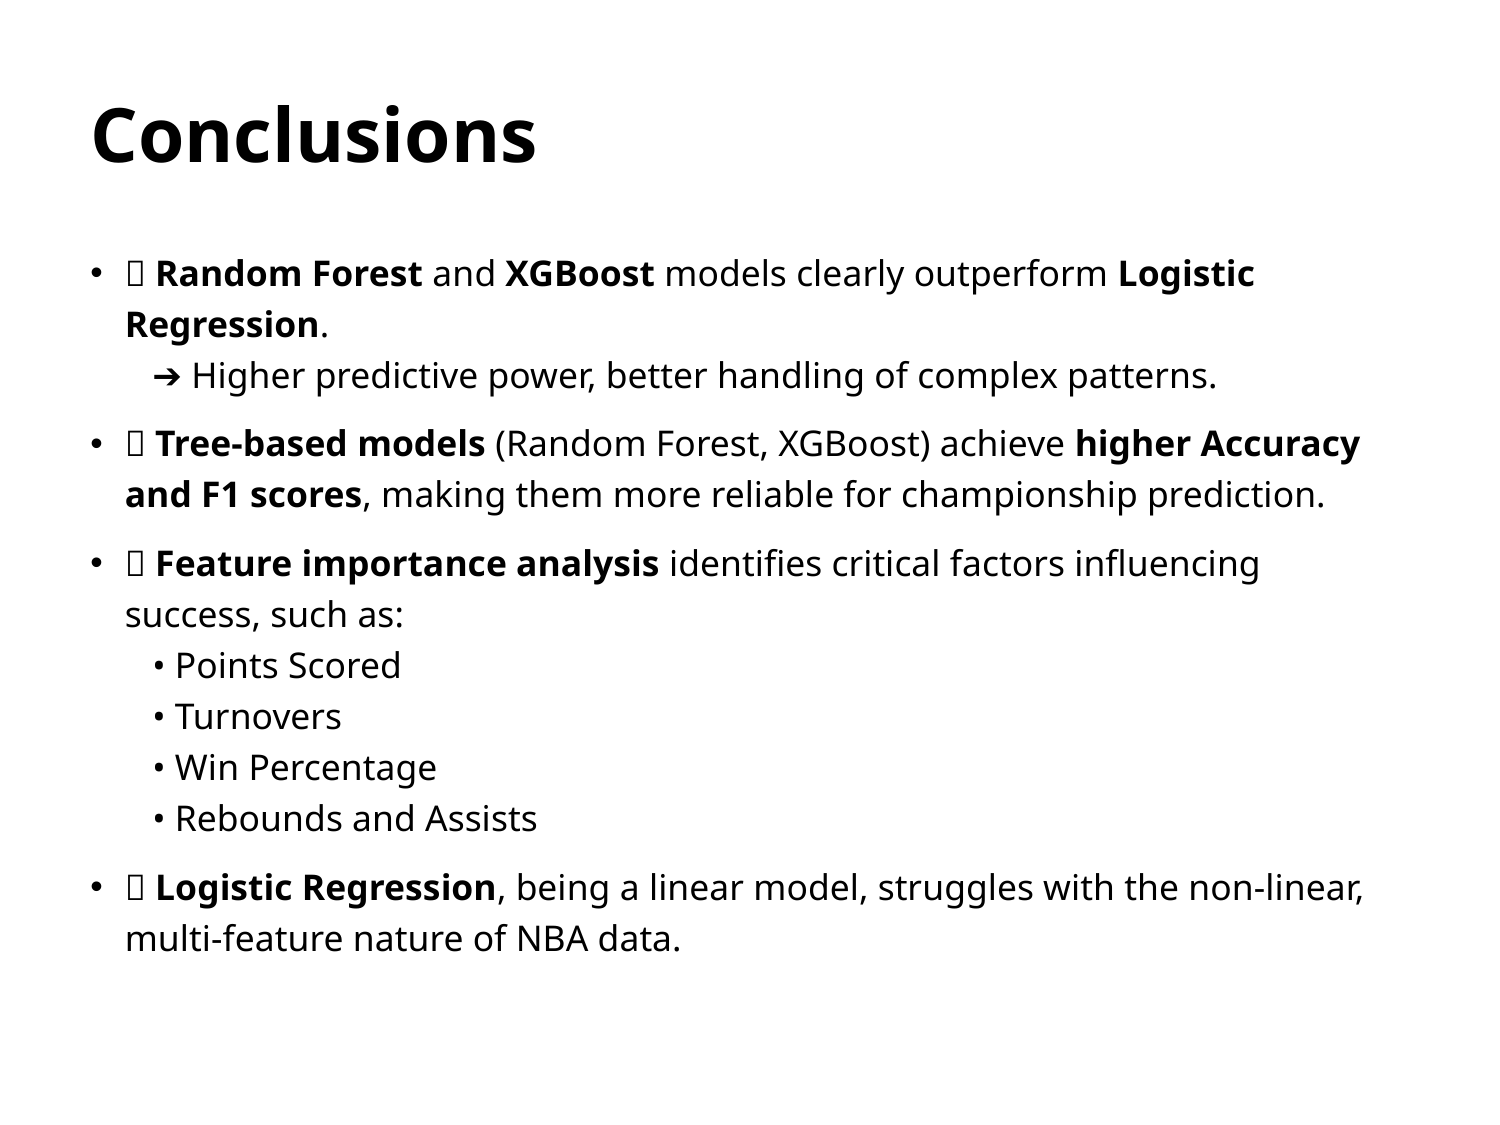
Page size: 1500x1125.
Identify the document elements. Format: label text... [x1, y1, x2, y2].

title Conclusions [75, 90, 1387, 234]
list ✅ Random Forest and XGBoost models clearly outperform Logistic Regression. ➔ Higher predictive power, better handling of complex patterns. ✅ Tree-based models (Random Forest, XGBoost) achieve higher Accuracy and F1 scores, making them more reliable for championship prediction. ✅ Feature importance analysis identifies critical factors influencing success, such as: • Points Scored • Turnovers • Win Percentage • Rebounds and Assists ✅ Logistic Regression, being a linear model, struggles with the non-linear, multi-feature nature of NBA data. [75, 234, 1387, 989]
